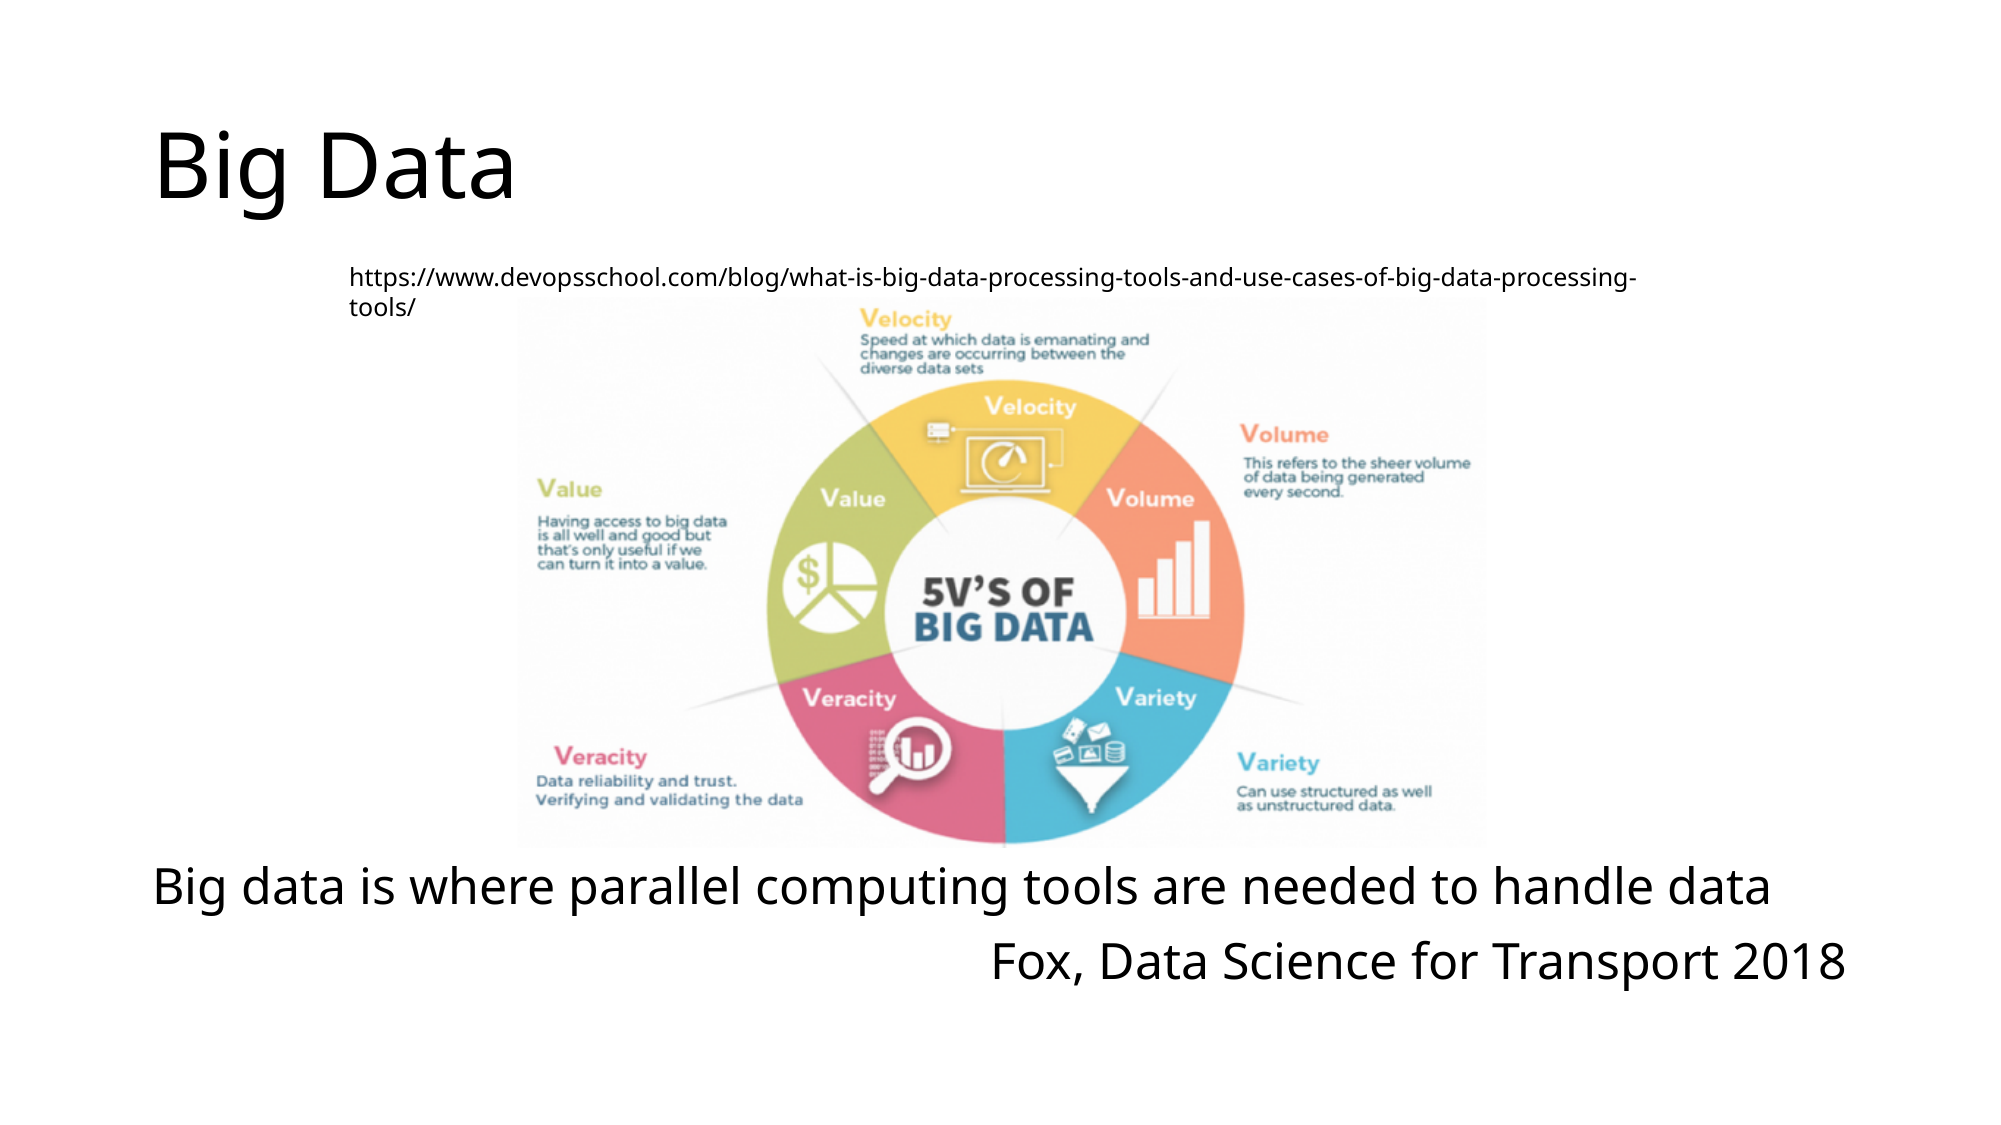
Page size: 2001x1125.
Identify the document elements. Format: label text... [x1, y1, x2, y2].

text_box https://www.devopsschool.com/blog/what-is-big-data-processing-tools-and-use-cases-of-big-data-processing-tools/ [334, 254, 1666, 297]
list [510, 297, 1488, 849]
text_box Big data is where parallel computing tools are needed to handle data Fox, Data Science for Transport 2018 [137, 297, 1863, 1012]
title Big Data [137, 59, 1863, 278]
